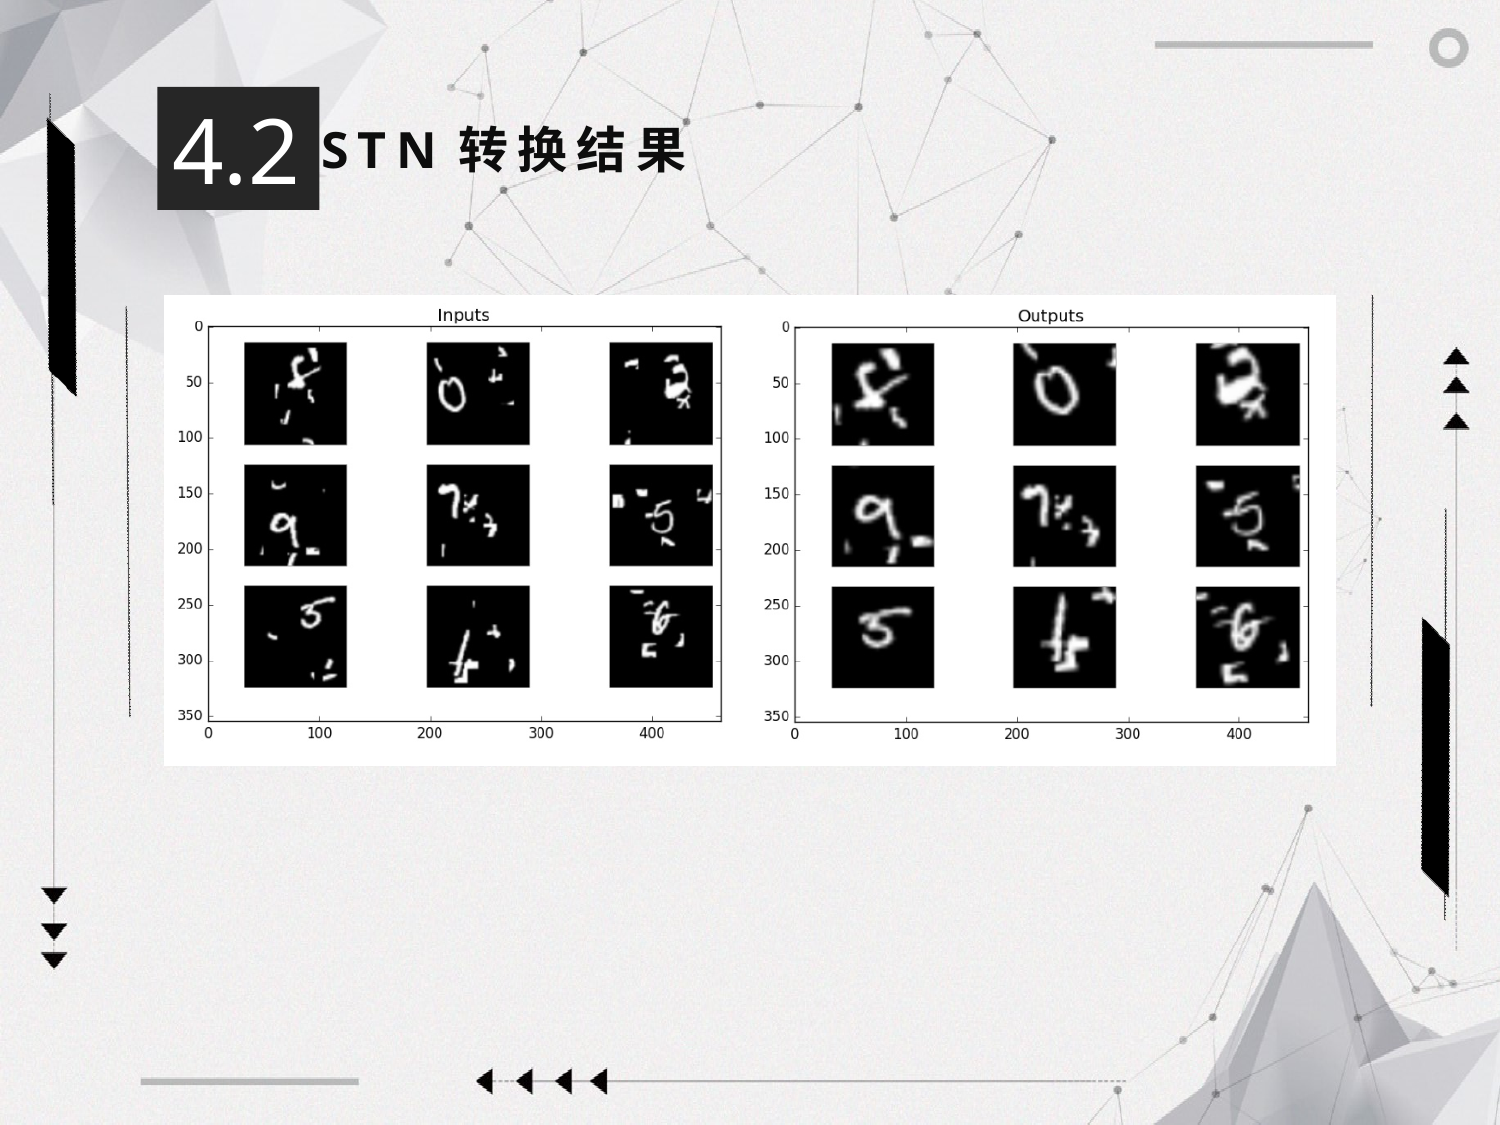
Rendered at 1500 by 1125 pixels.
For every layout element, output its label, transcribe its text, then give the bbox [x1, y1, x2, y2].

text_box 4.2 [157, 86, 320, 125]
picture [0, 0, 1500, 1125]
text_box STN转换结果 [320, 111, 737, 187]
